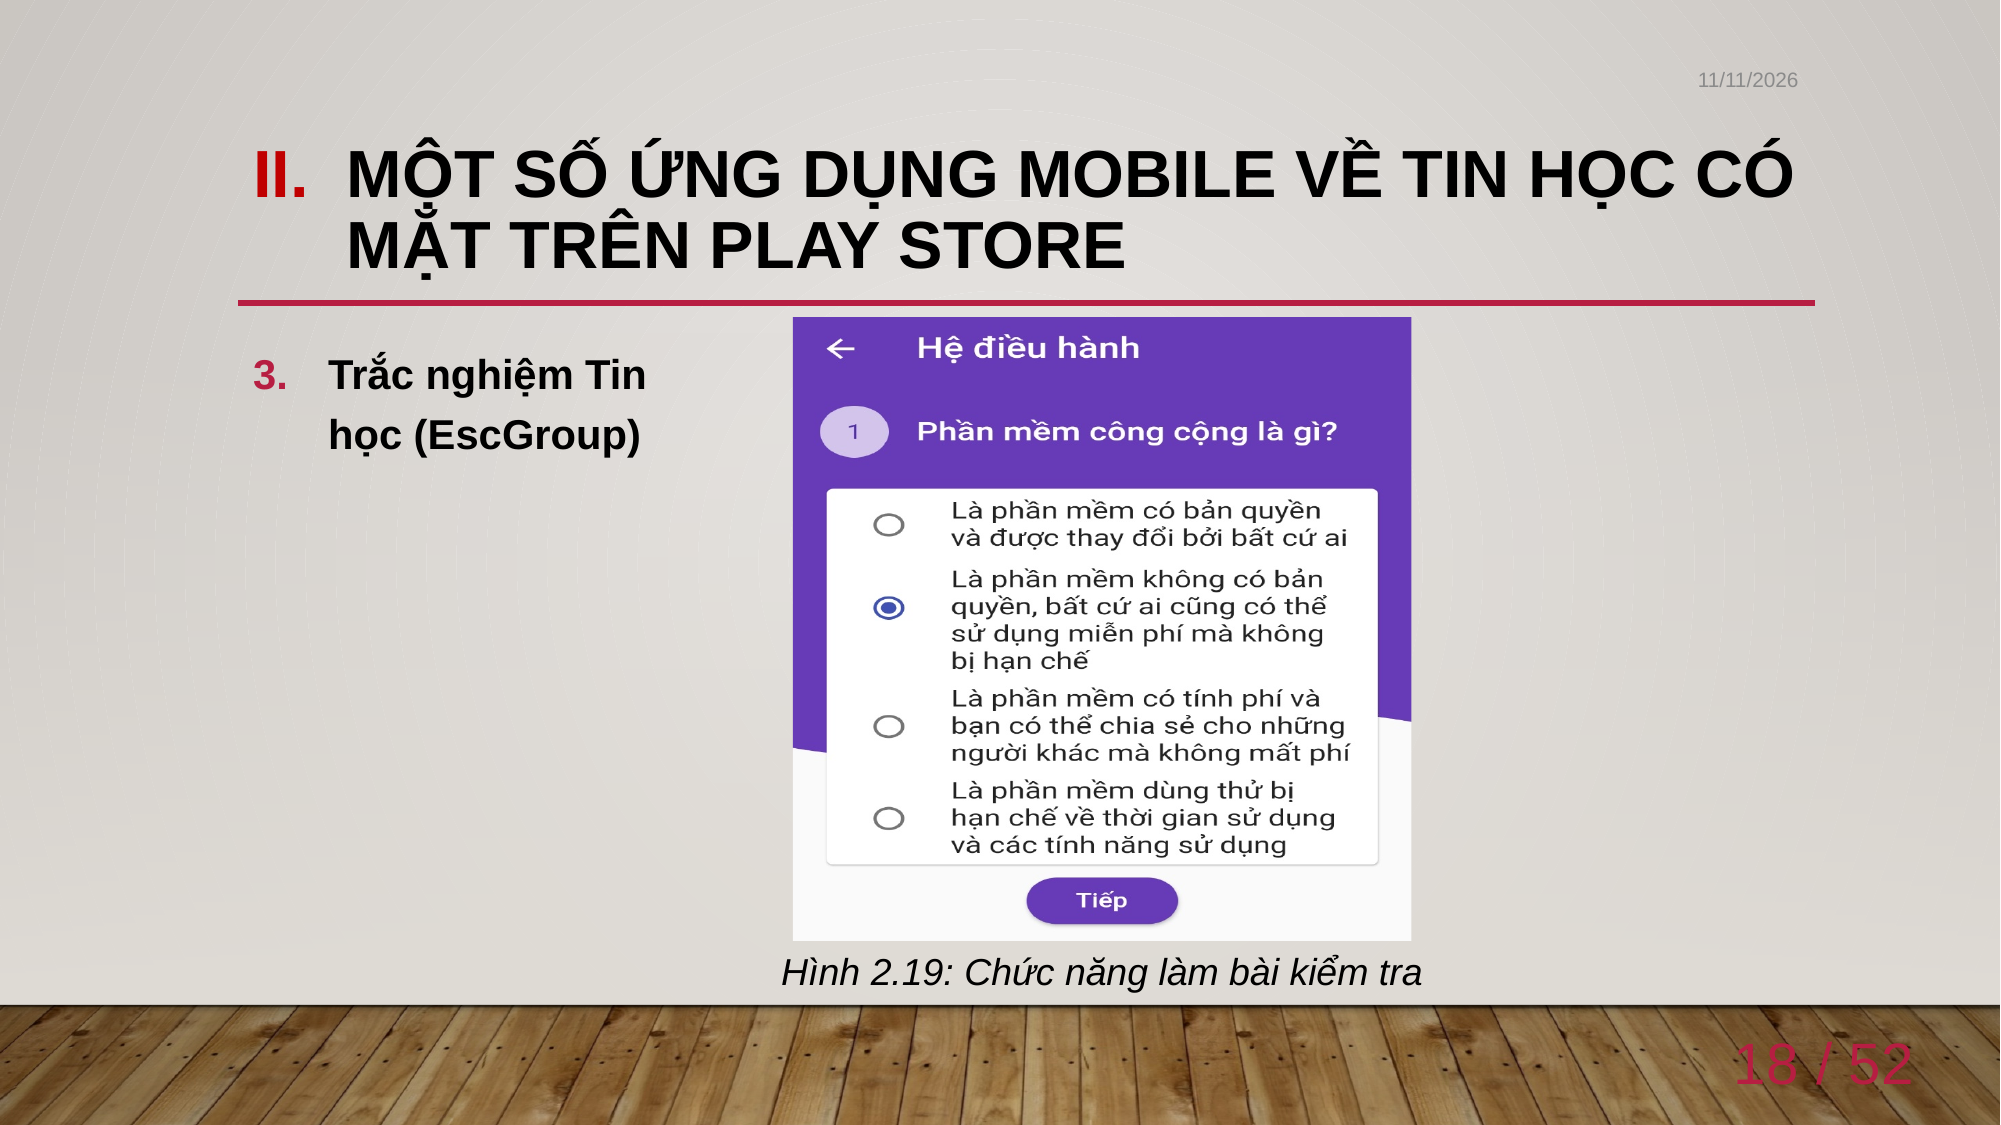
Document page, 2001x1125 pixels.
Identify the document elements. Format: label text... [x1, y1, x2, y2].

text_box Hình 2.19: Chức năng làm bài kiểm tra [758, 940, 1446, 1001]
picture [0, 1005, 2000, 1125]
list Trắc nghiệm Tin học (EscGroup) [238, 330, 730, 897]
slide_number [1239, 54, 1814, 105]
slide_number 18 [1603, 1018, 1814, 1102]
picture [792, 316, 1412, 942]
title Một số ứng dụng Mobile về tin học có mặt trên Play Store [238, 131, 1814, 305]
